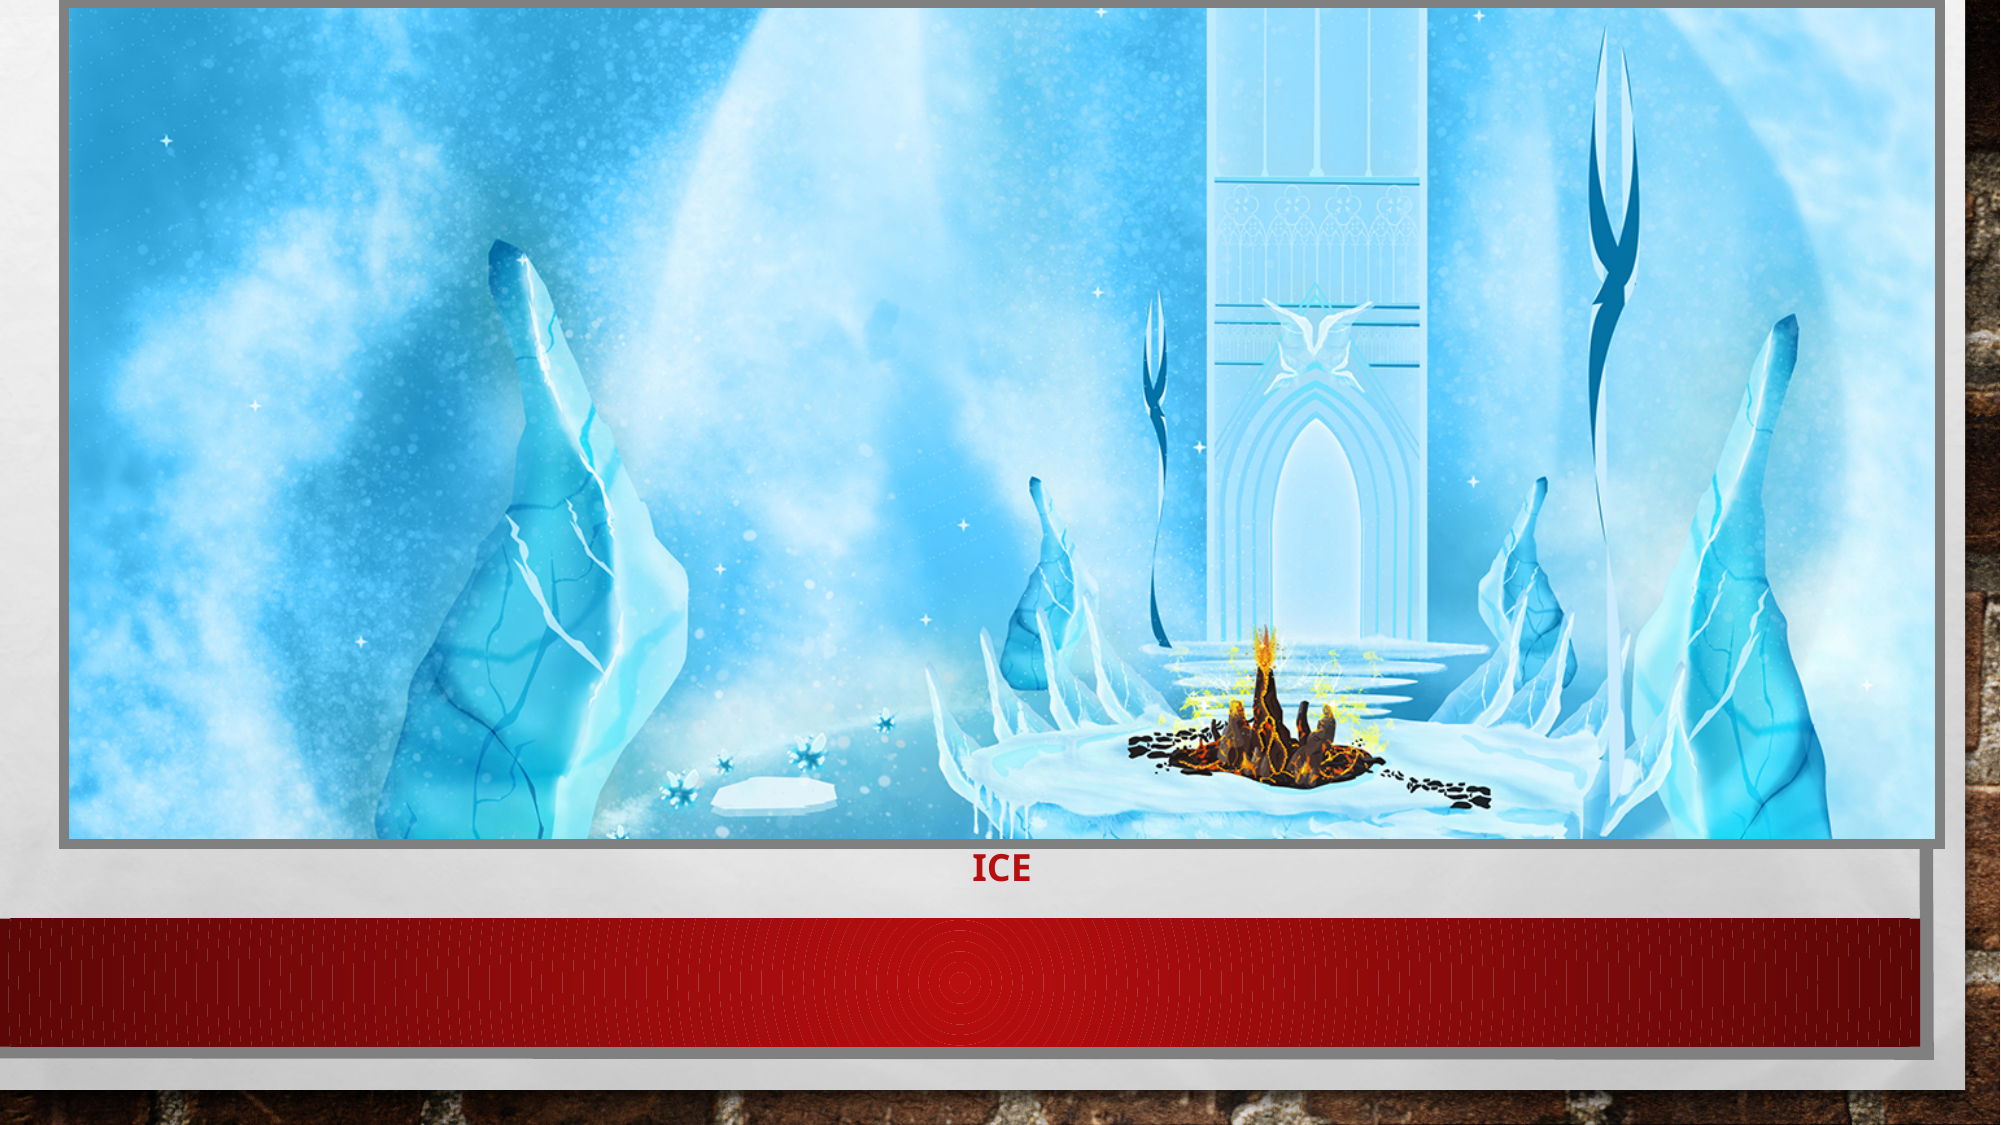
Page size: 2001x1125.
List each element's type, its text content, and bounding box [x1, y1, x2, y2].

picture [68, 7, 1936, 840]
title ICE [481, 849, 1523, 897]
picture [0, 0, 2000, 1125]
